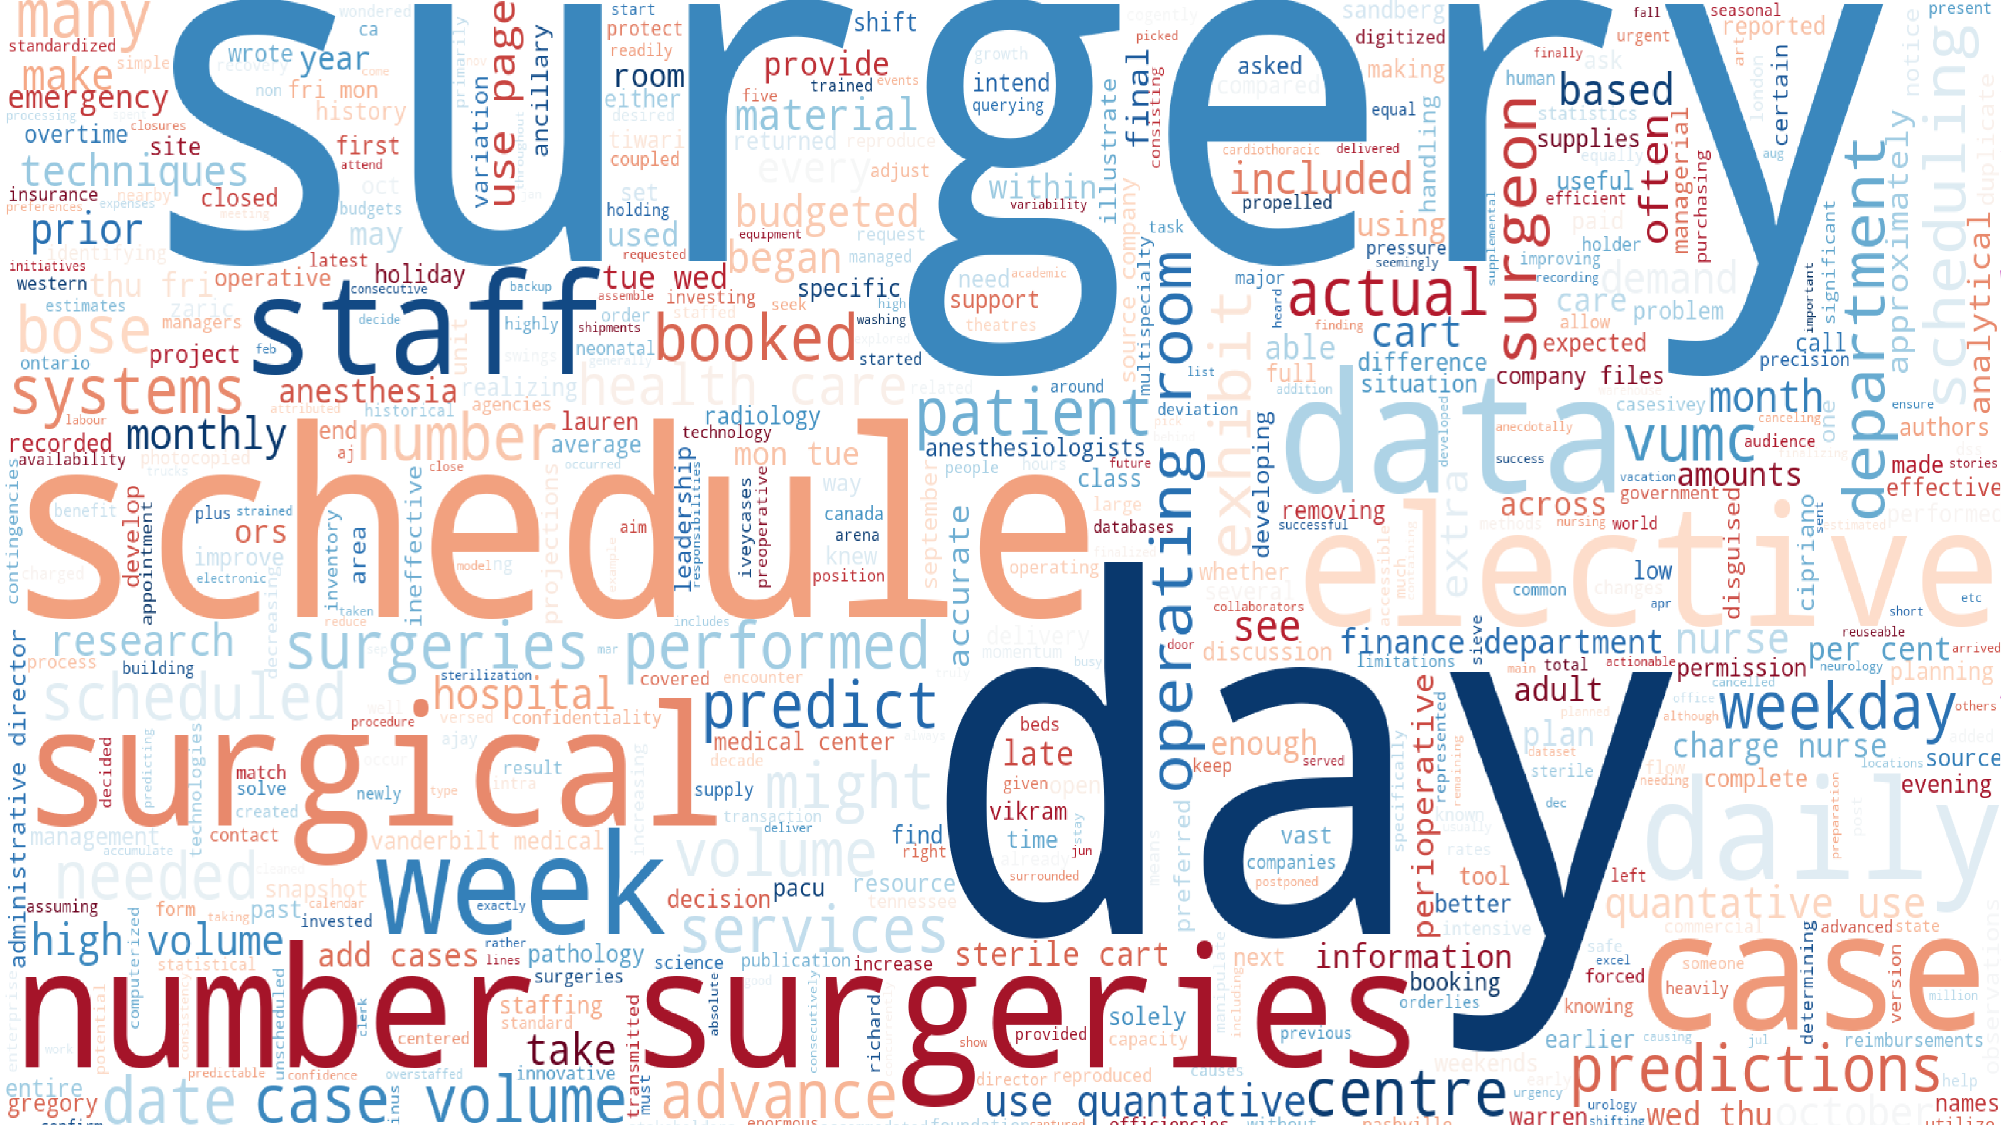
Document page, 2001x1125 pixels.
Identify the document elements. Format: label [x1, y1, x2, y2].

list [0, 0, 2000, 1125]
